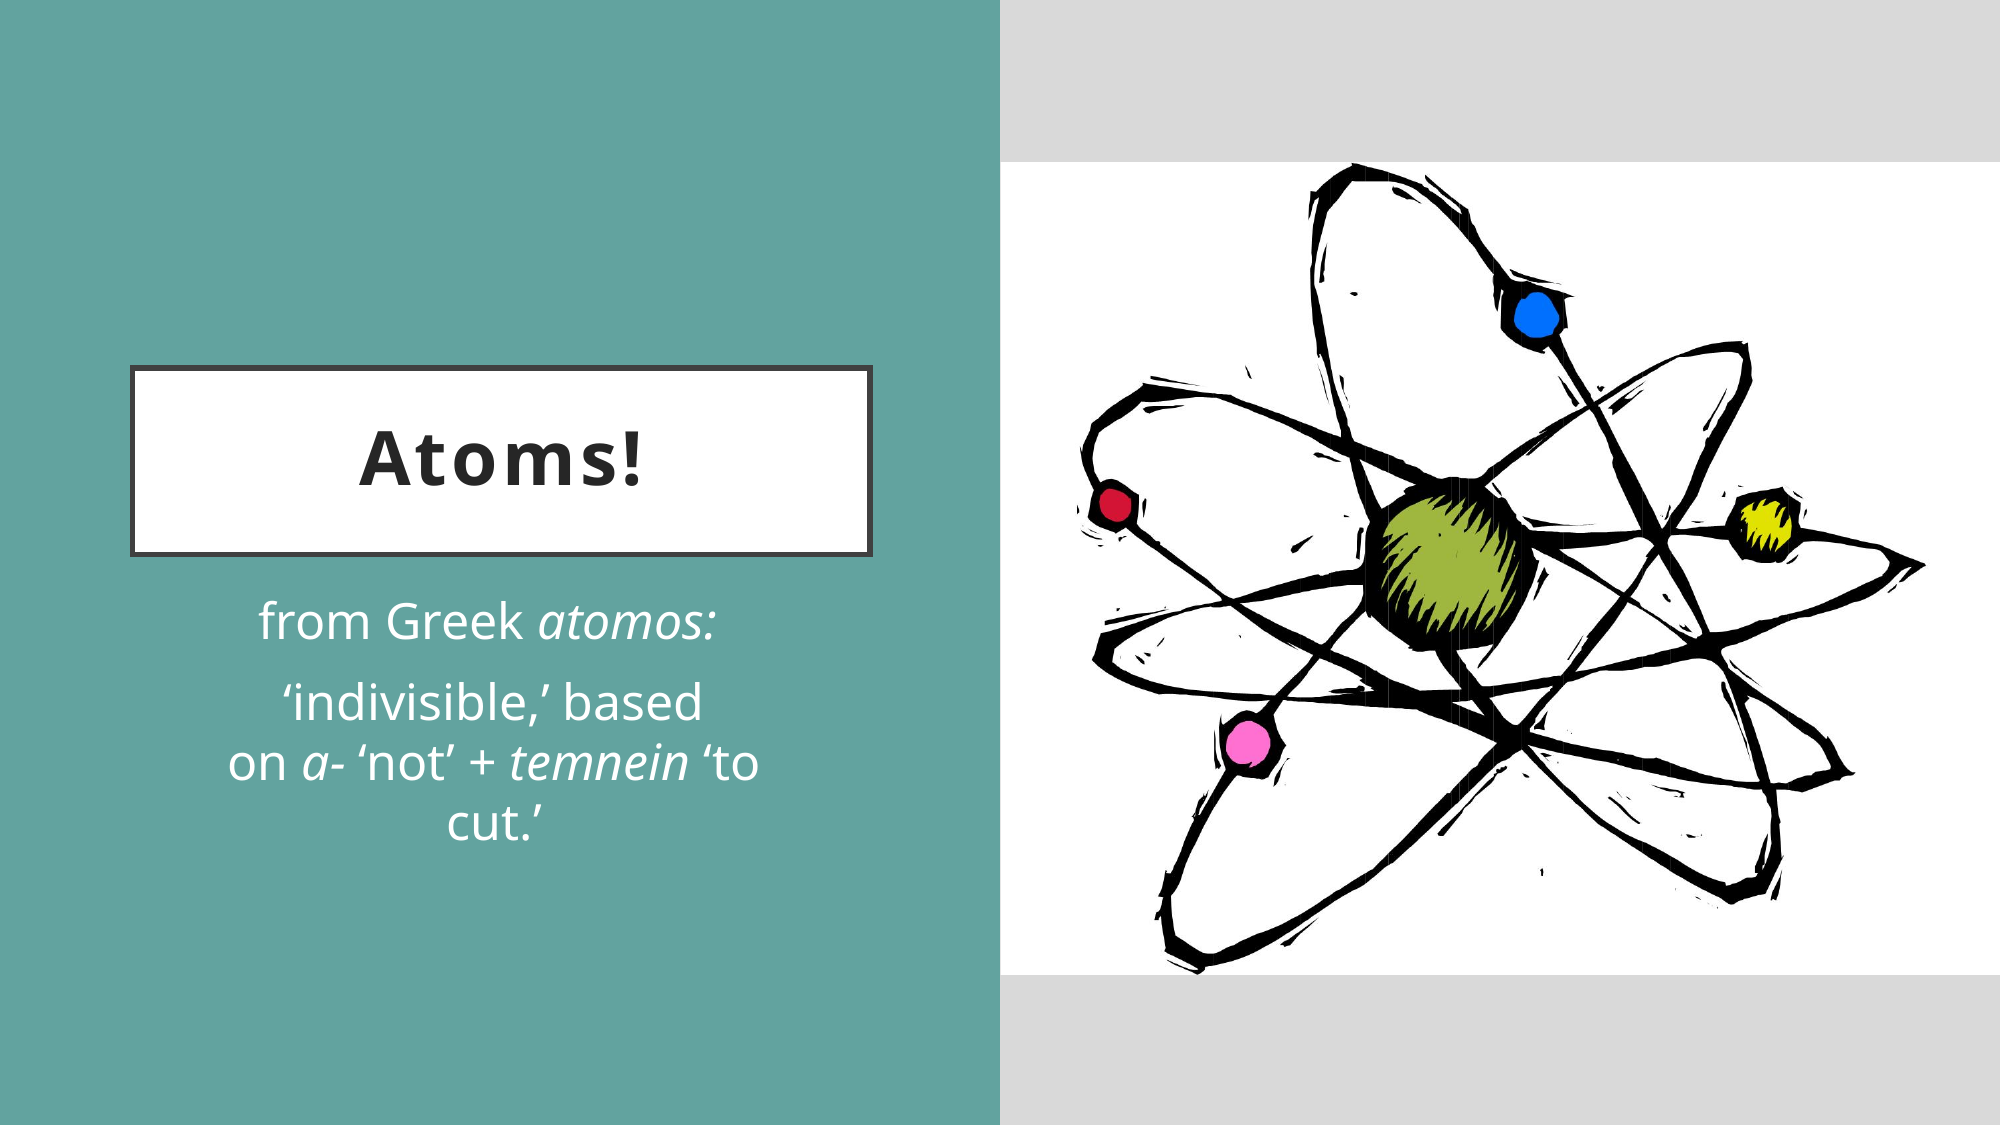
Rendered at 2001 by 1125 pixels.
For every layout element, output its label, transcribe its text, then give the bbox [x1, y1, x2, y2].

list from Greek atomos: ‘indivisible,’ based on a- ‘not’ + temnein ‘to cut.’ [183, 582, 806, 943]
picture [1000, 162, 2001, 975]
title Atoms! [130, 365, 873, 557]
